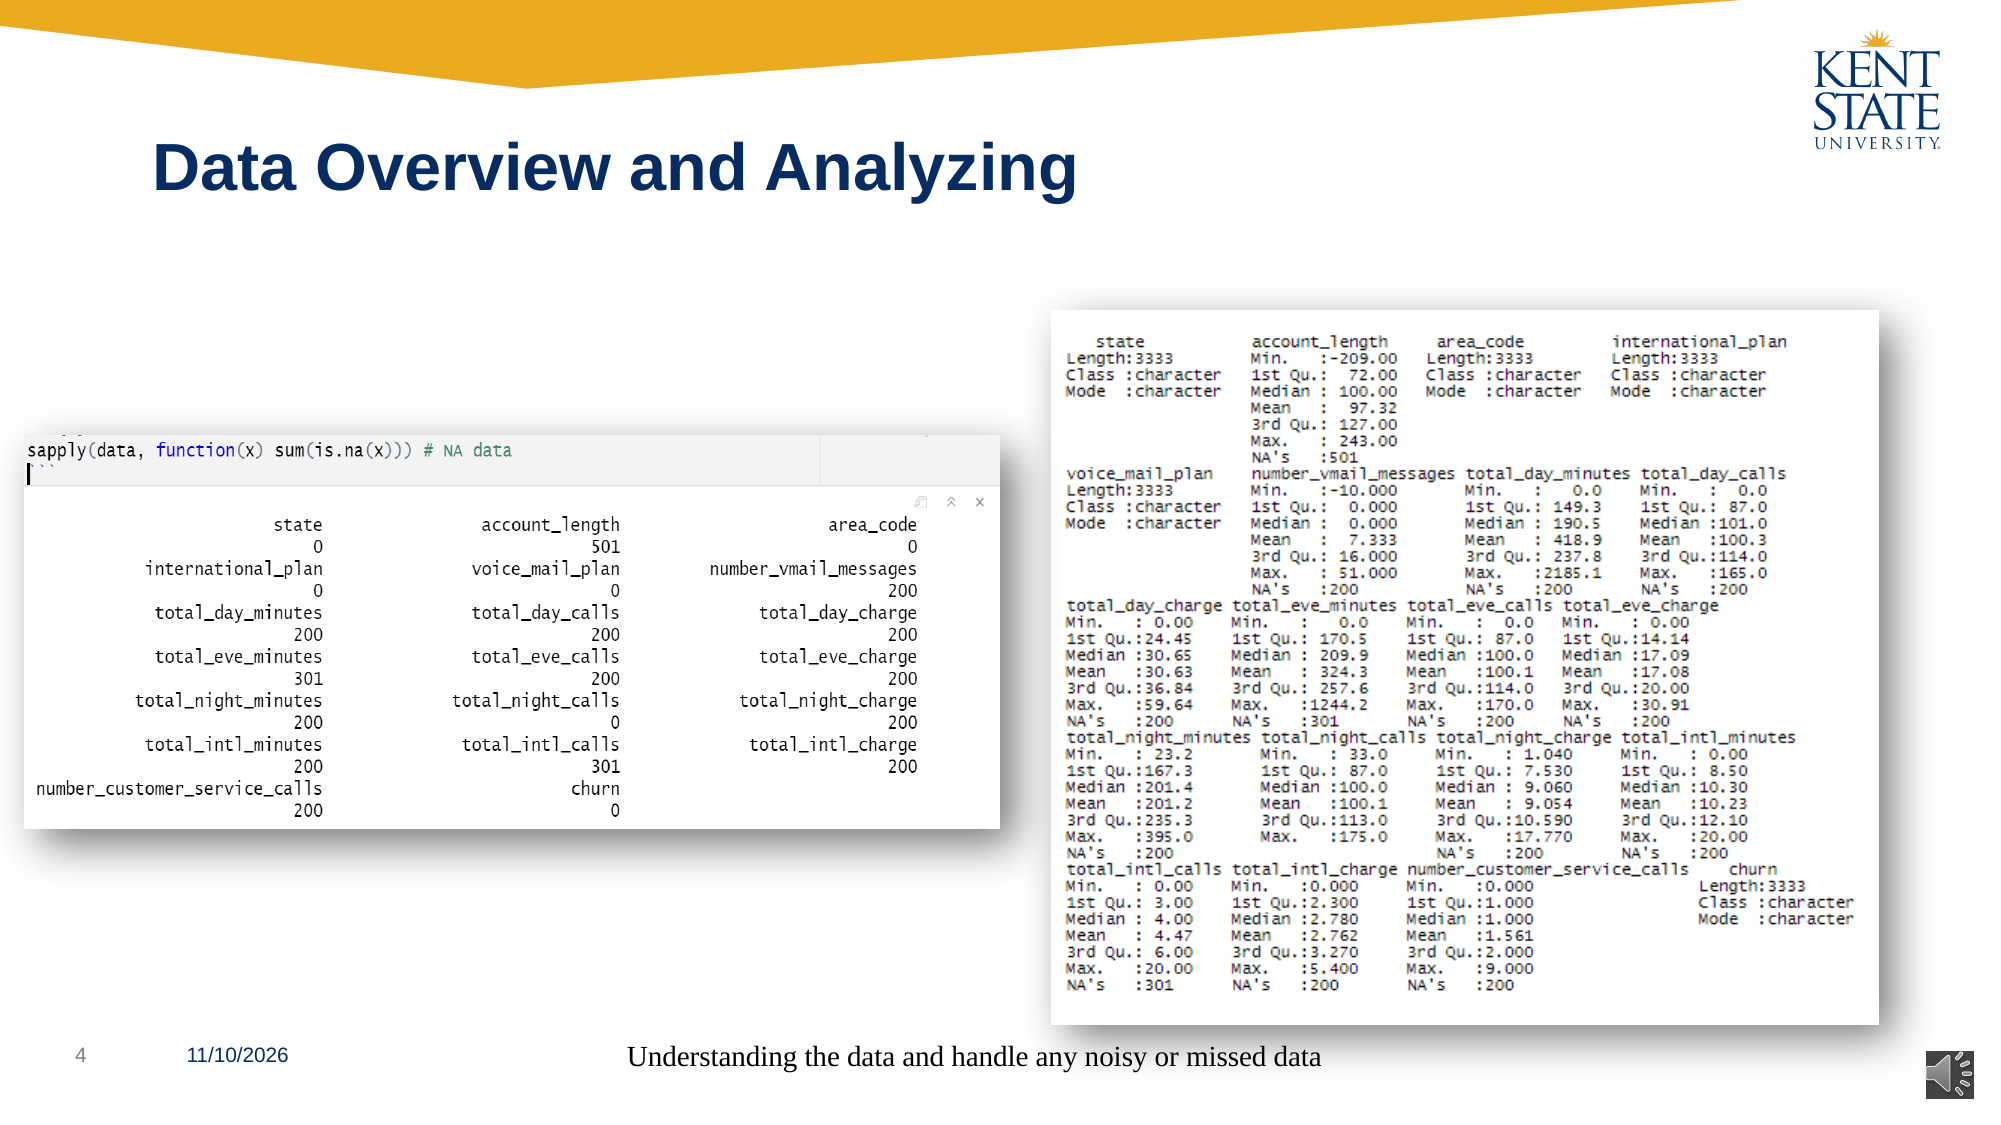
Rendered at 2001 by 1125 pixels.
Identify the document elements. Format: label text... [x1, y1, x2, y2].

picture [24, 435, 1000, 829]
picture [1924, 1049, 1976, 1100]
footer Understanding the data and handle any noisy or missed data [337, 1024, 1611, 1085]
title Data Overview and Analyzing [137, 59, 1863, 278]
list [1051, 310, 1879, 1025]
picture [0, 0, 2000, 93]
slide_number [137, 1024, 337, 1085]
